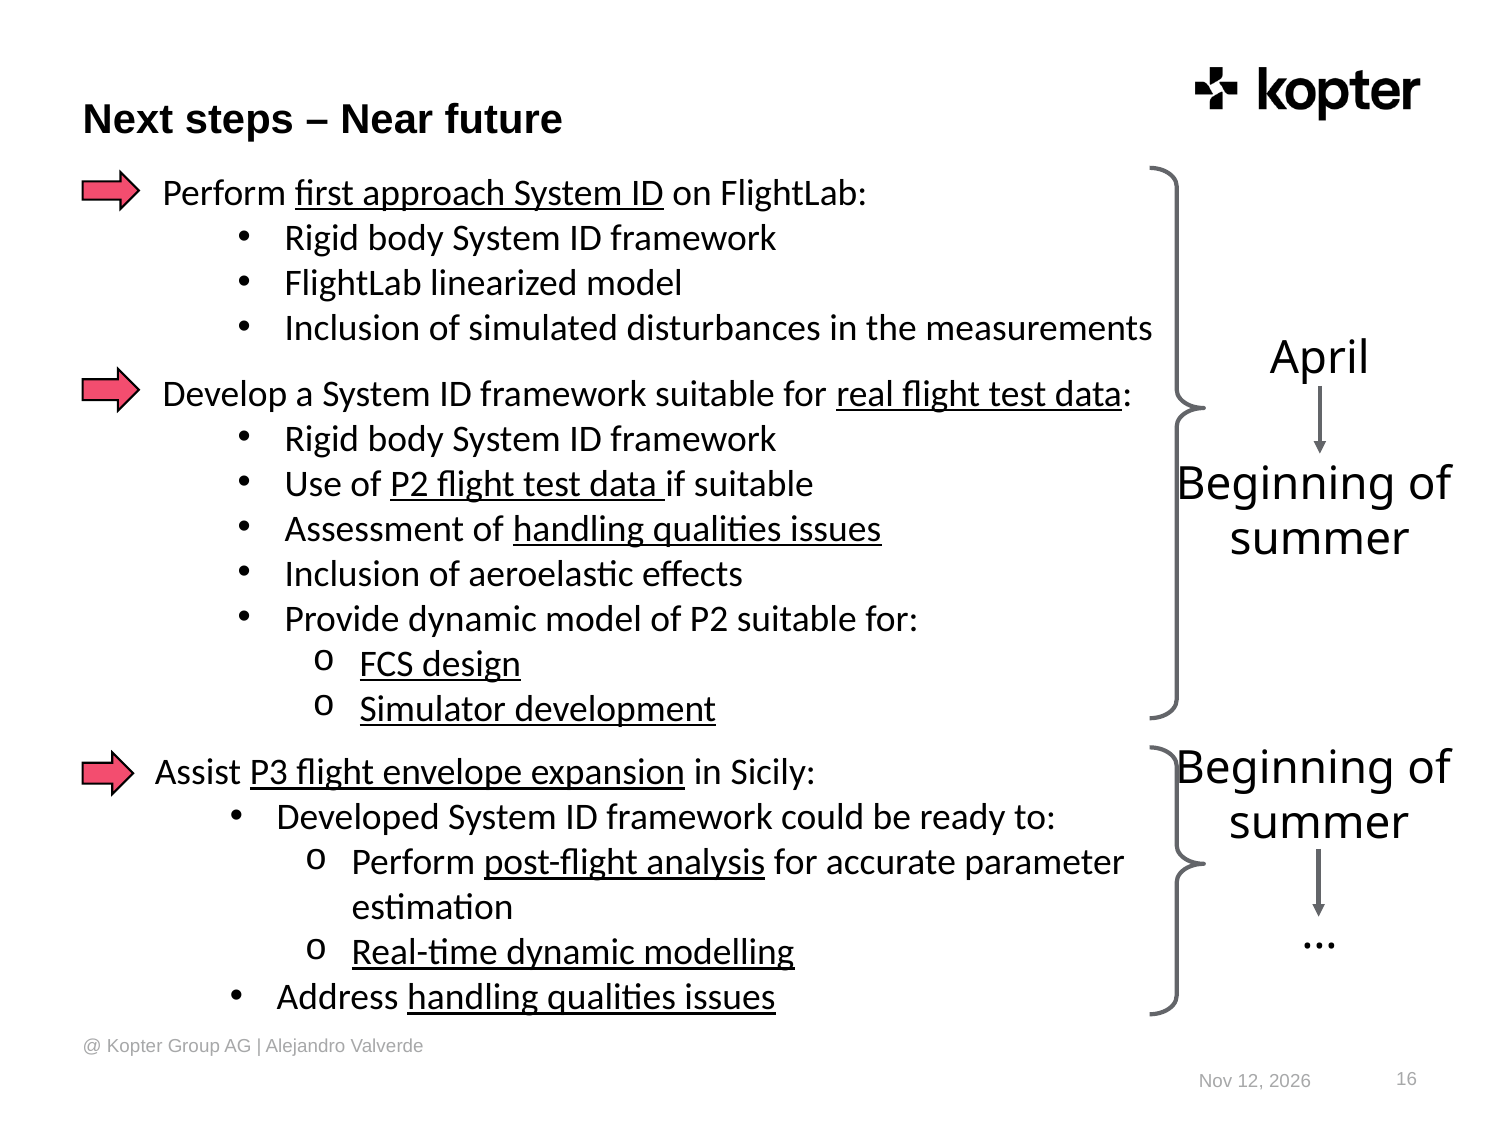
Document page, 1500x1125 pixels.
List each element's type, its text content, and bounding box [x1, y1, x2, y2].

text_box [82, 167, 1402, 368]
slide_number 2-Mar-18 [1181, 1069, 1329, 1099]
slide_number 16 [1328, 1067, 1418, 1097]
list @ Kopter Group AG | Alejandro Valverde [82, 1033, 703, 1063]
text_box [82, 368, 1402, 736]
text_box [1149, 986, 1178, 1015]
picture [1194, 66, 1421, 121]
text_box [1248, 738, 1391, 980]
title Next steps – Near future [82, 64, 1153, 142]
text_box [1248, 328, 1391, 531]
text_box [82, 747, 1204, 986]
